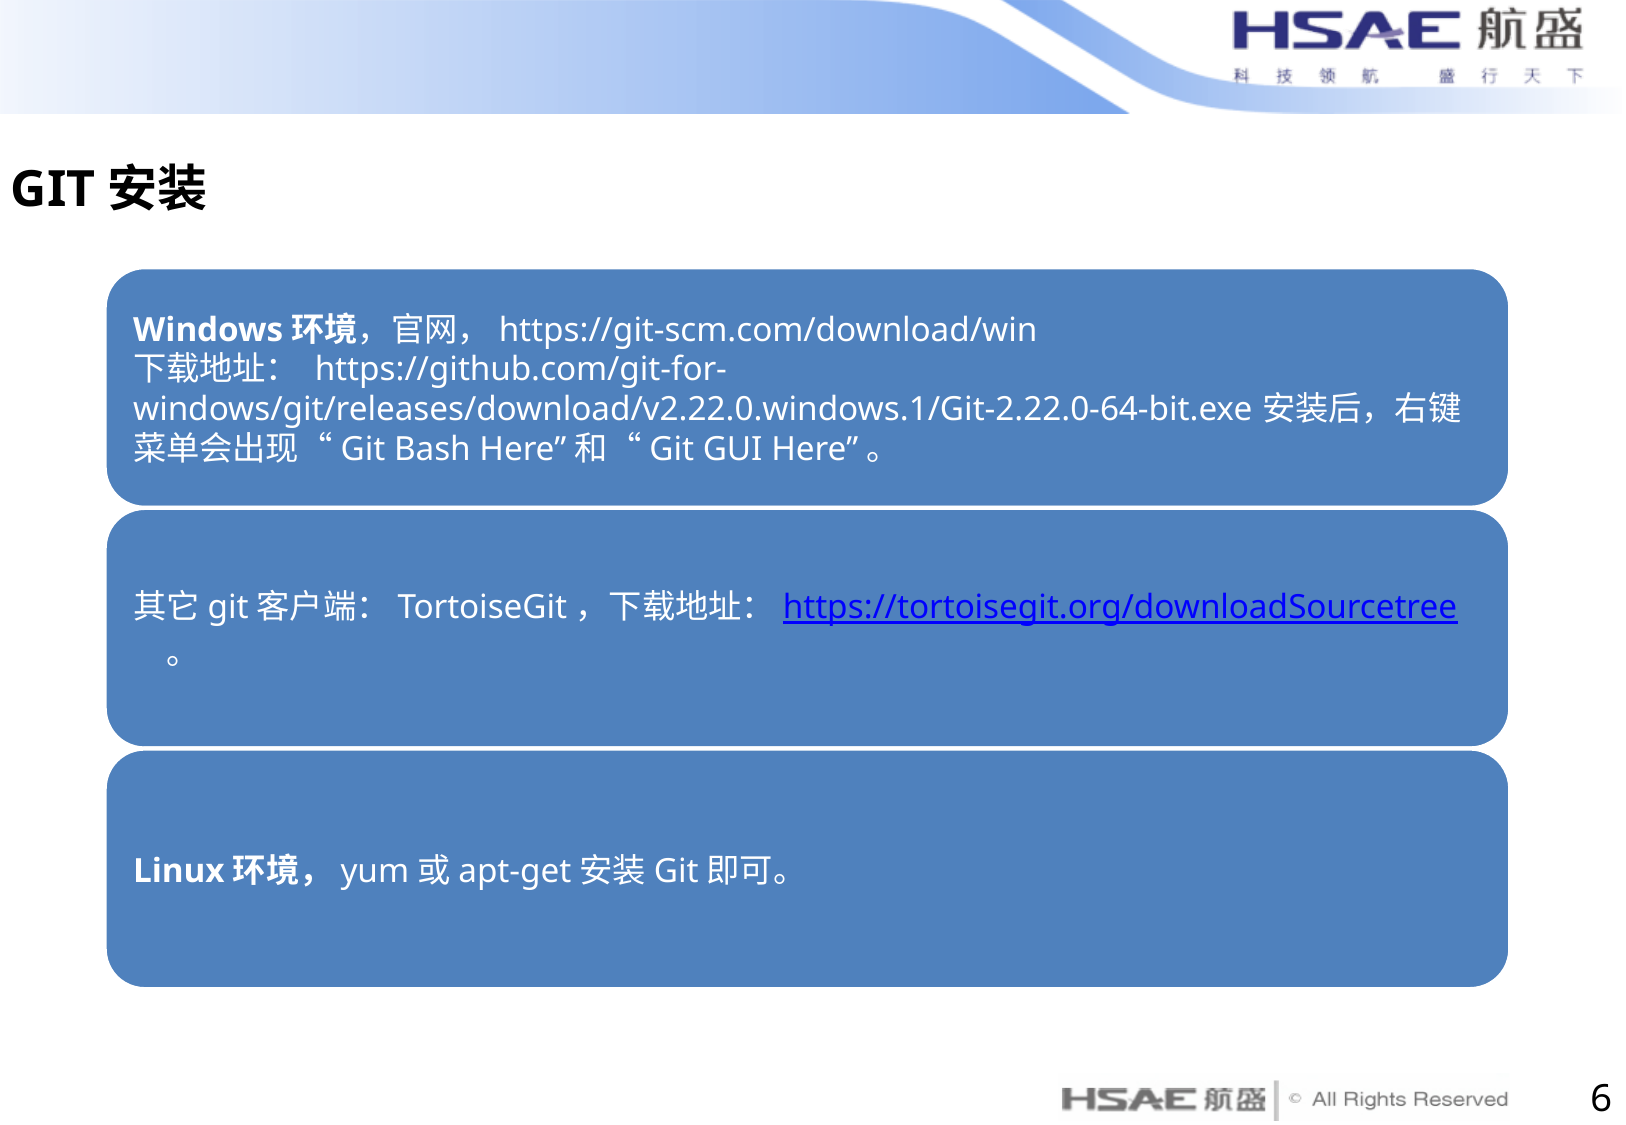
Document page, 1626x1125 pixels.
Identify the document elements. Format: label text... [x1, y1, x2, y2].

picture [0, 0, 1625, 114]
picture [1058, 1073, 1510, 1121]
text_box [104, 266, 1511, 990]
text_box GIT安装 [0, 148, 223, 224]
